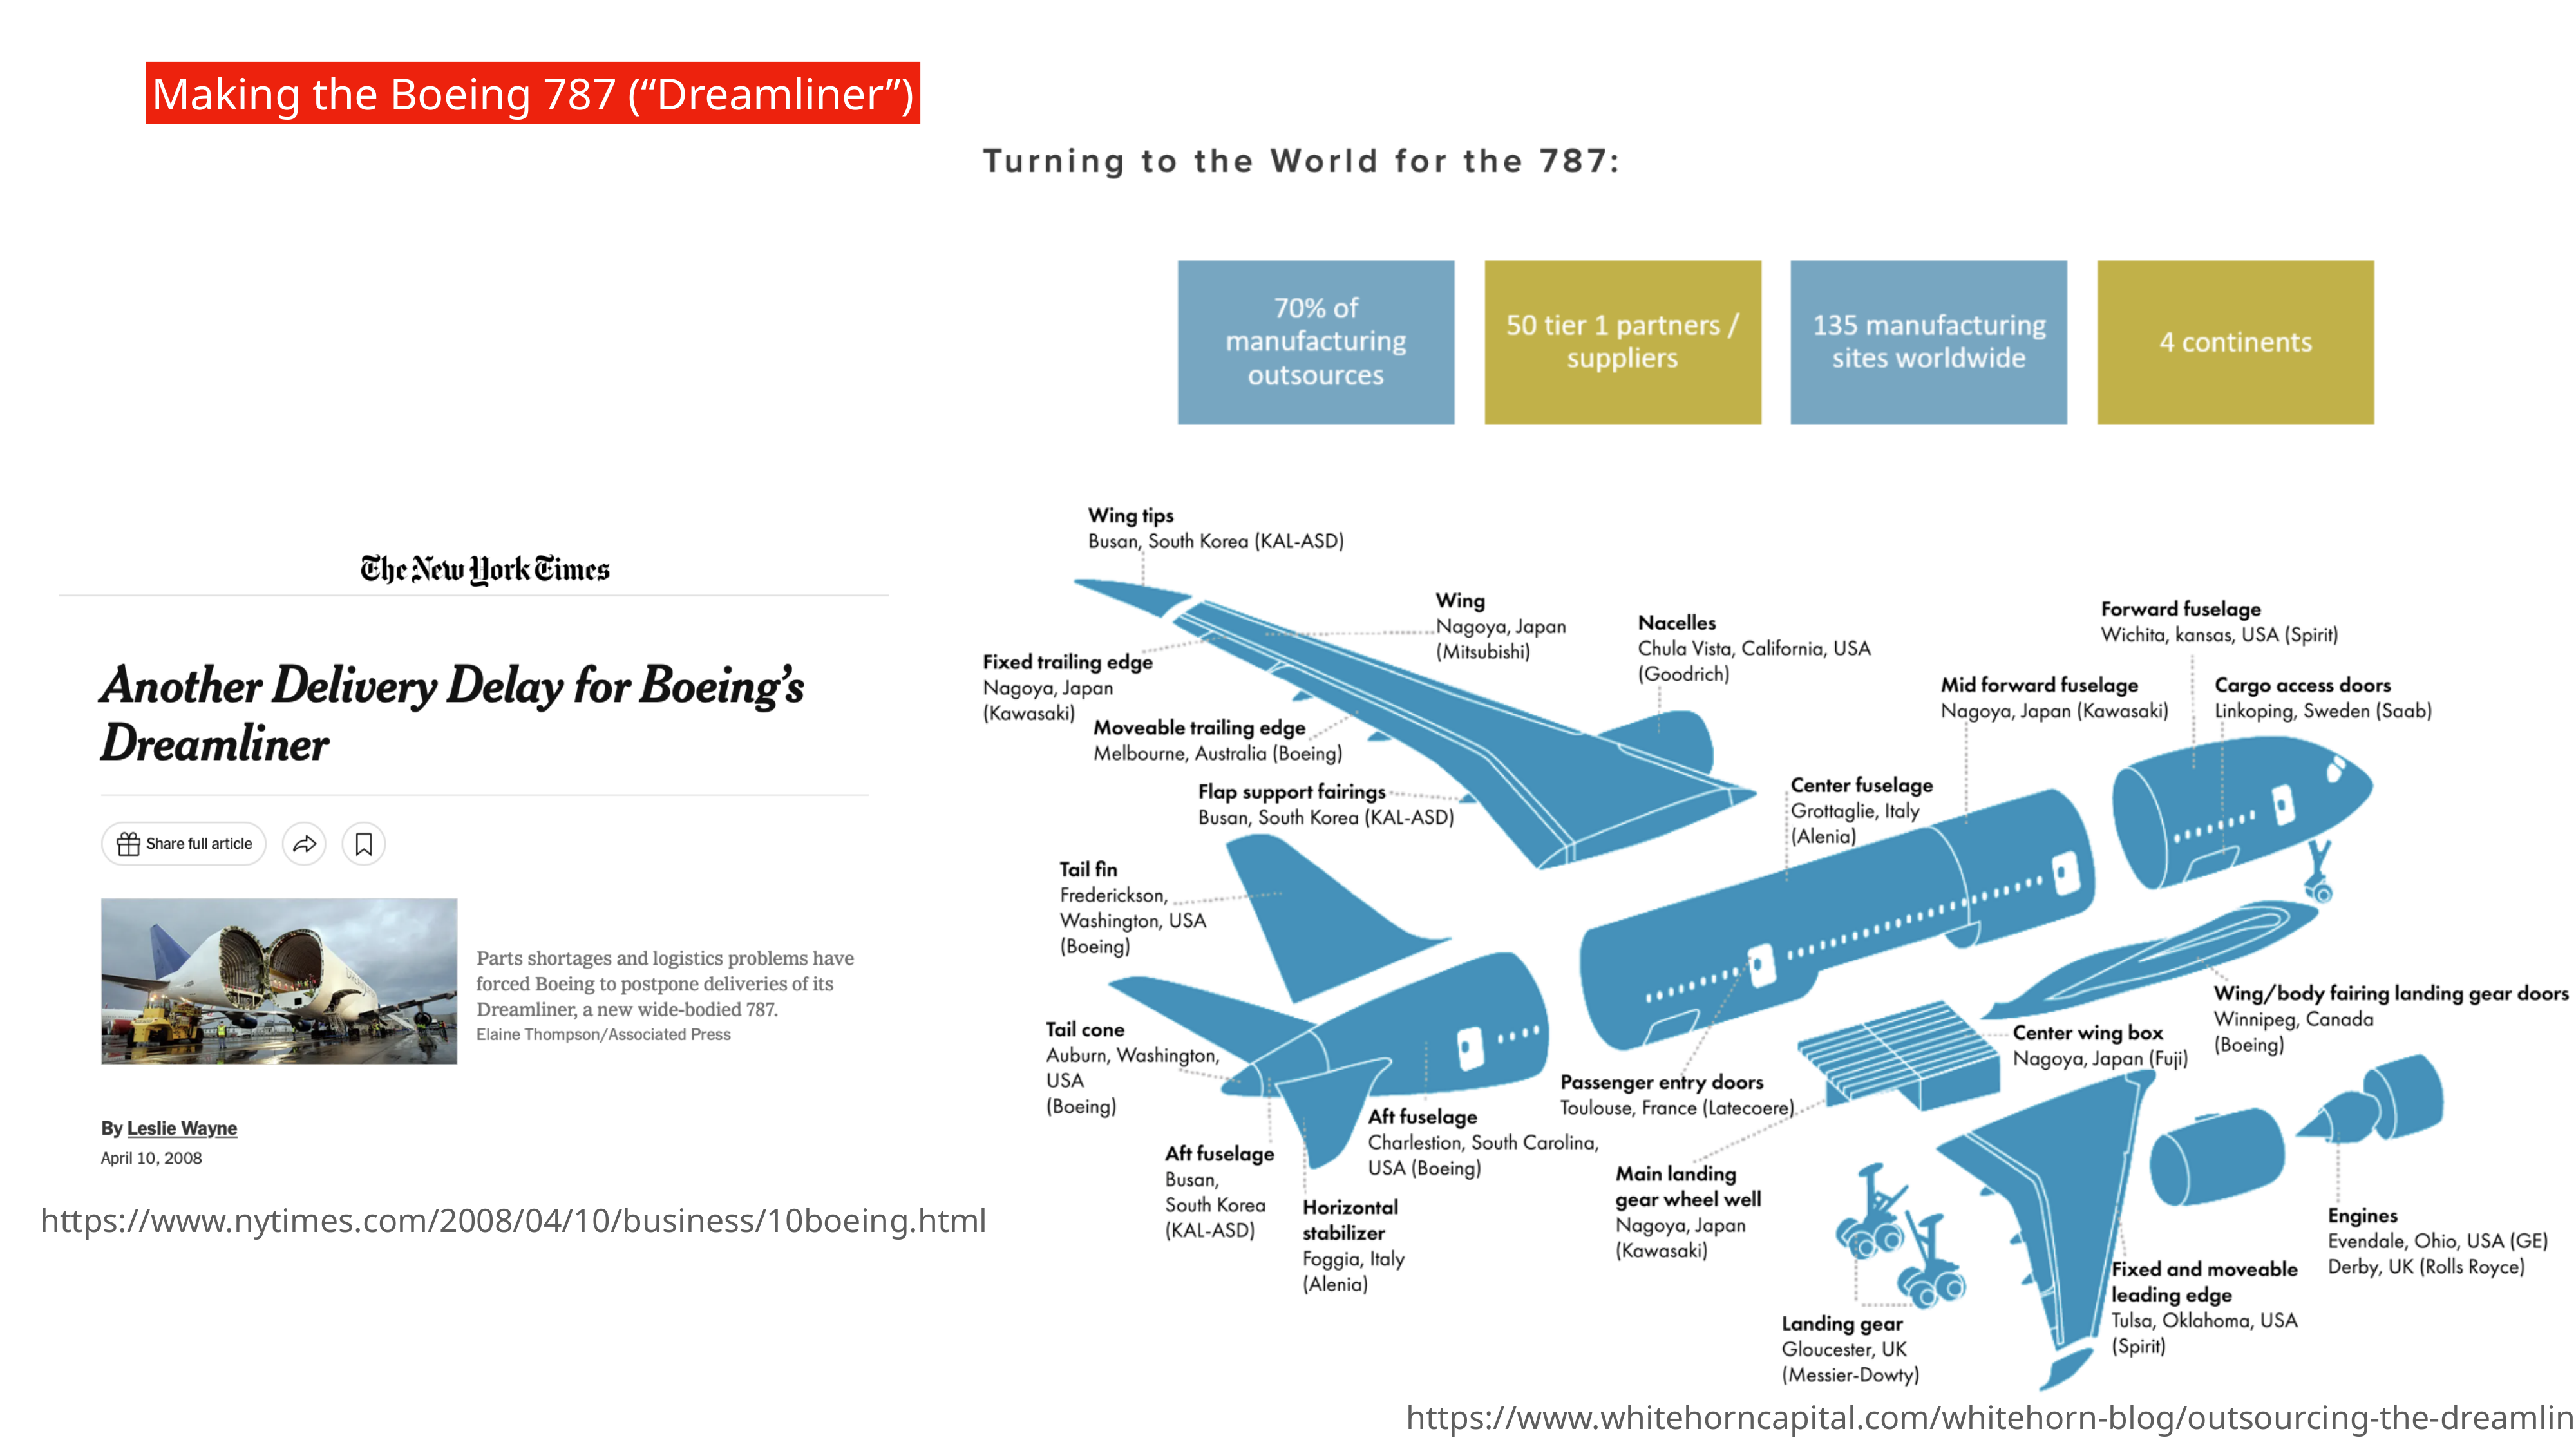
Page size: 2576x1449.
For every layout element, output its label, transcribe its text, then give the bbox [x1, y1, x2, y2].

picture [965, 131, 2576, 1449]
picture [58, 545, 889, 1189]
text_box https://www.nytimes.com/2008/04/10/business/10boeing.html [34, 1195, 965, 1244]
text_box Making the Boeing 787 (“Dreamliner”) [146, 61, 921, 124]
